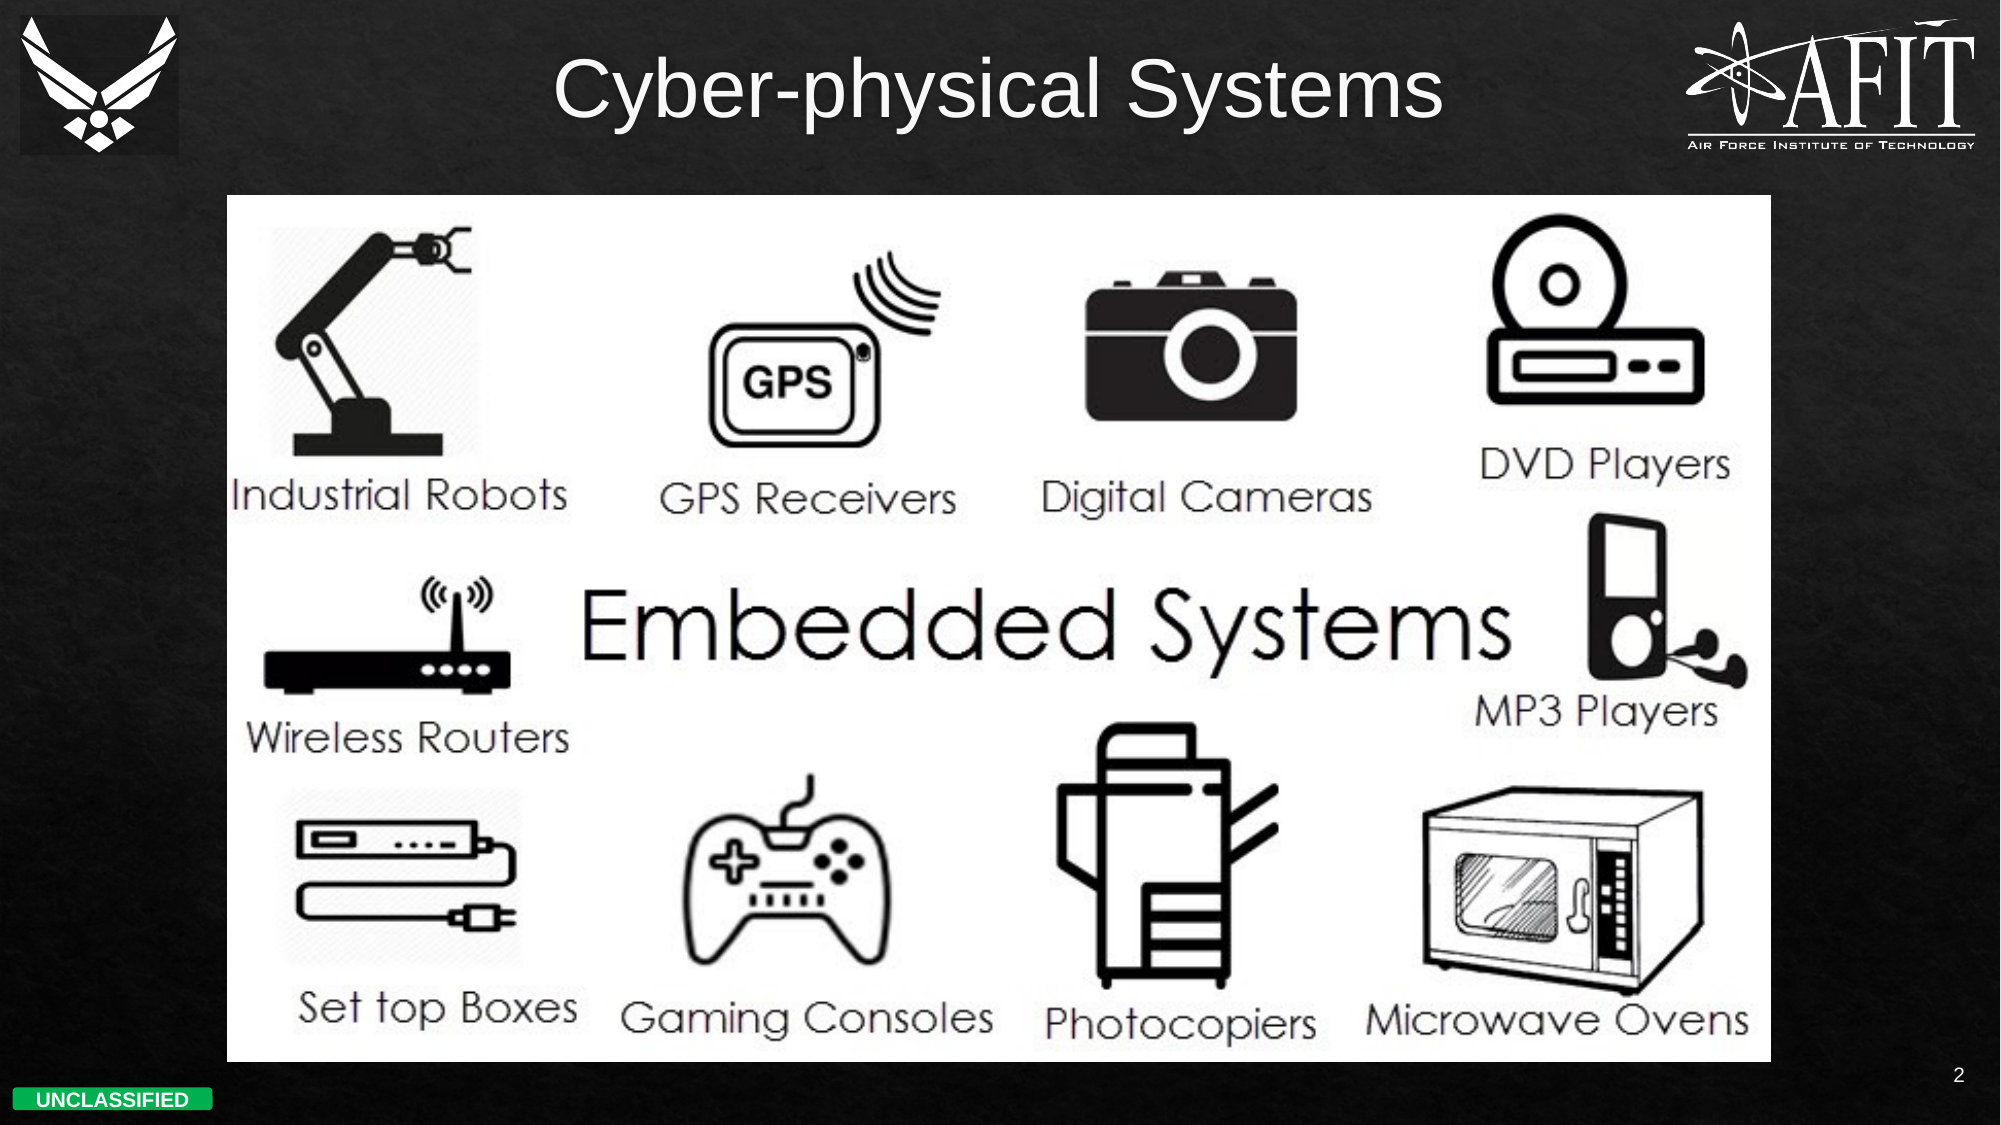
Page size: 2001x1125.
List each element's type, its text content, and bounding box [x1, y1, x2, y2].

picture [227, 195, 1771, 1062]
slide_number 2 [1856, 1044, 1980, 1105]
title Cyber-physical Systems [149, 4, 1849, 164]
picture [1849, 15, 1980, 155]
picture [20, 15, 149, 155]
